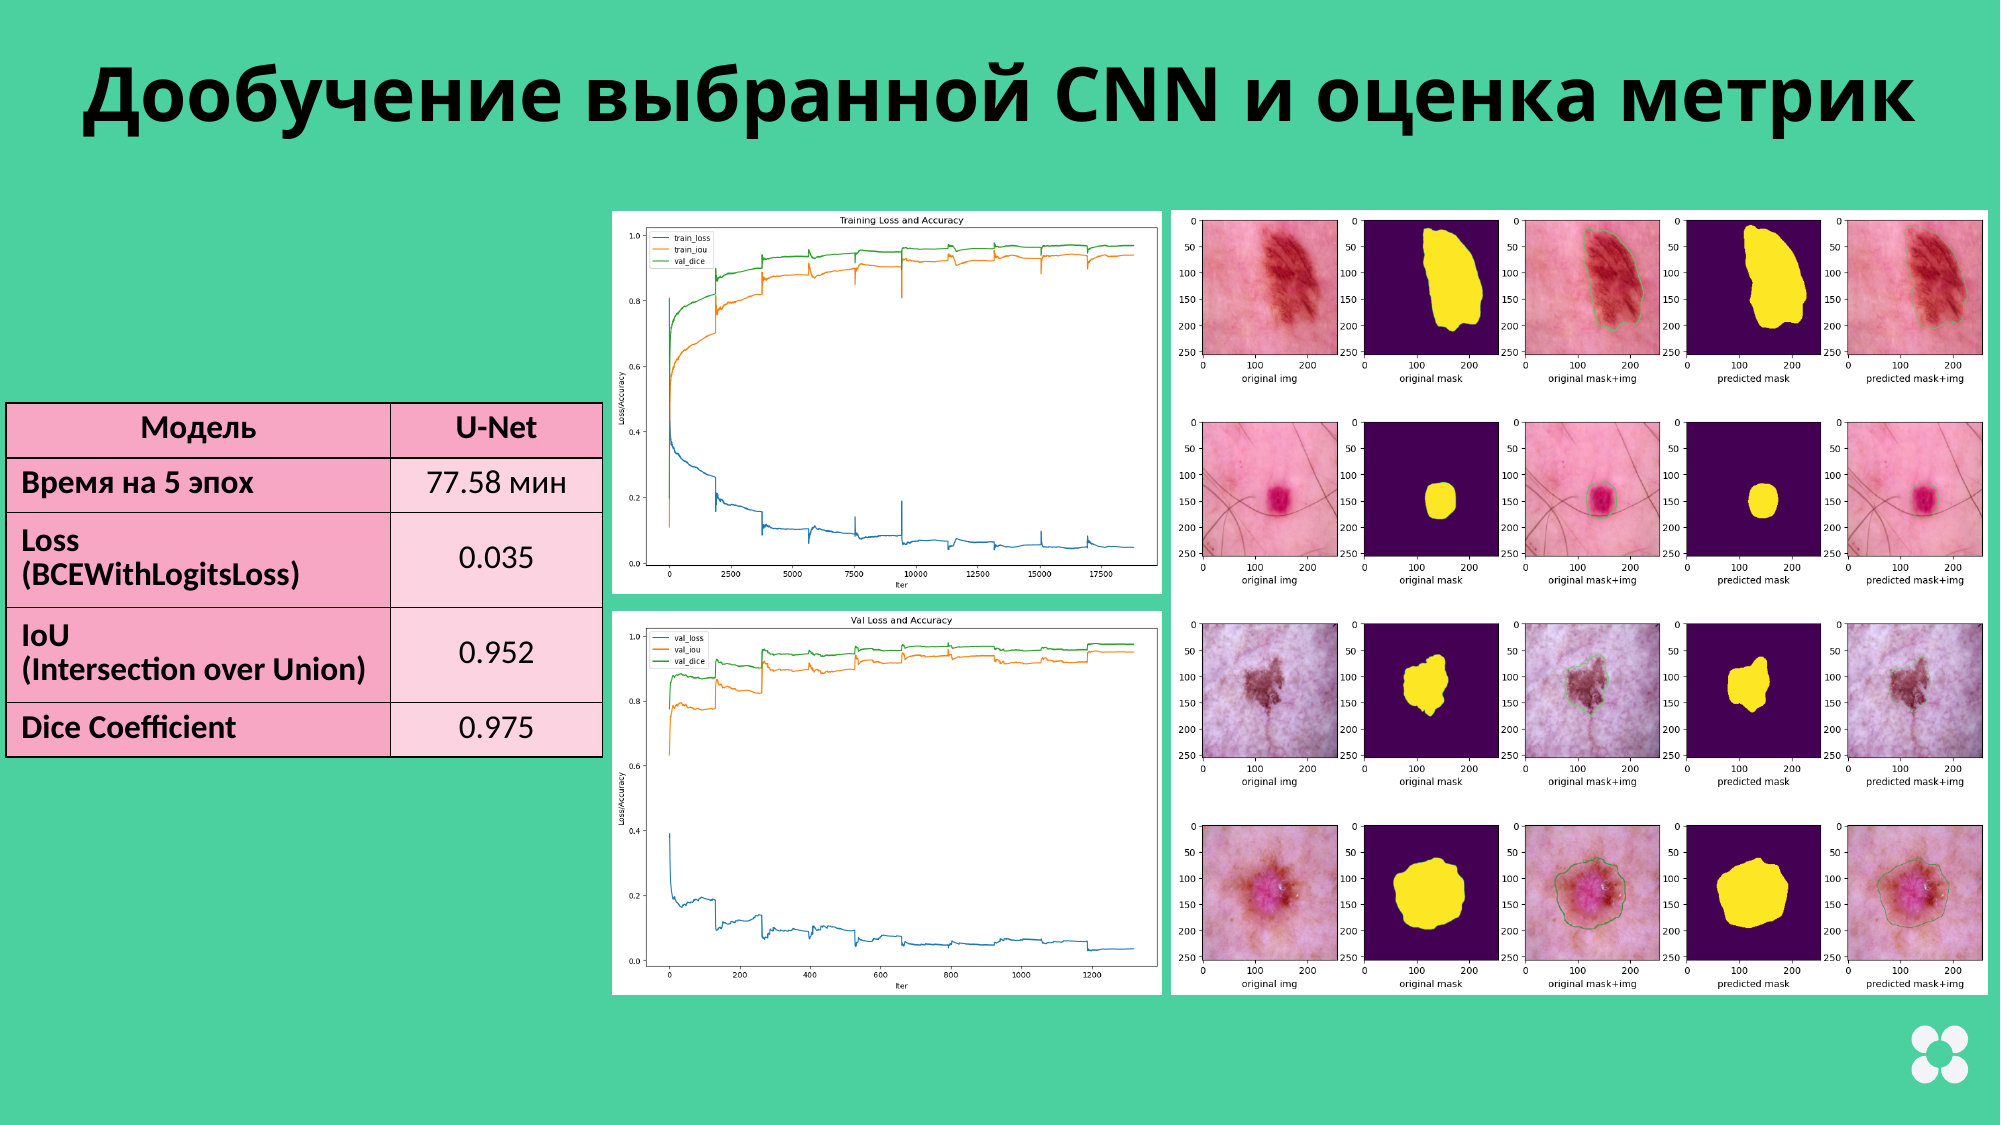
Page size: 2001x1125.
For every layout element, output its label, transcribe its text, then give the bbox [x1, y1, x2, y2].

table_cell IoU (Intersection over Union) [7, 608, 390, 702]
table_cell Dice Coefficient [7, 703, 390, 756]
table_cell Время на 5 эпох [7, 459, 390, 512]
table_cell 0.952 [391, 608, 602, 702]
table_cell 0.035 [391, 513, 602, 607]
table_cell 77.58 мин [391, 459, 602, 512]
picture [612, 210, 1162, 595]
text_box Дообучение выбранной CNN и оценка метрик [35, 63, 1965, 145]
table_header U-Net [391, 404, 602, 457]
table_cell Loss (BCEWithLogitsLoss) [7, 513, 390, 607]
picture [612, 611, 1162, 995]
table_cell 0.975 [391, 703, 602, 756]
table_header Модель [7, 404, 390, 457]
picture [1171, 209, 1988, 995]
